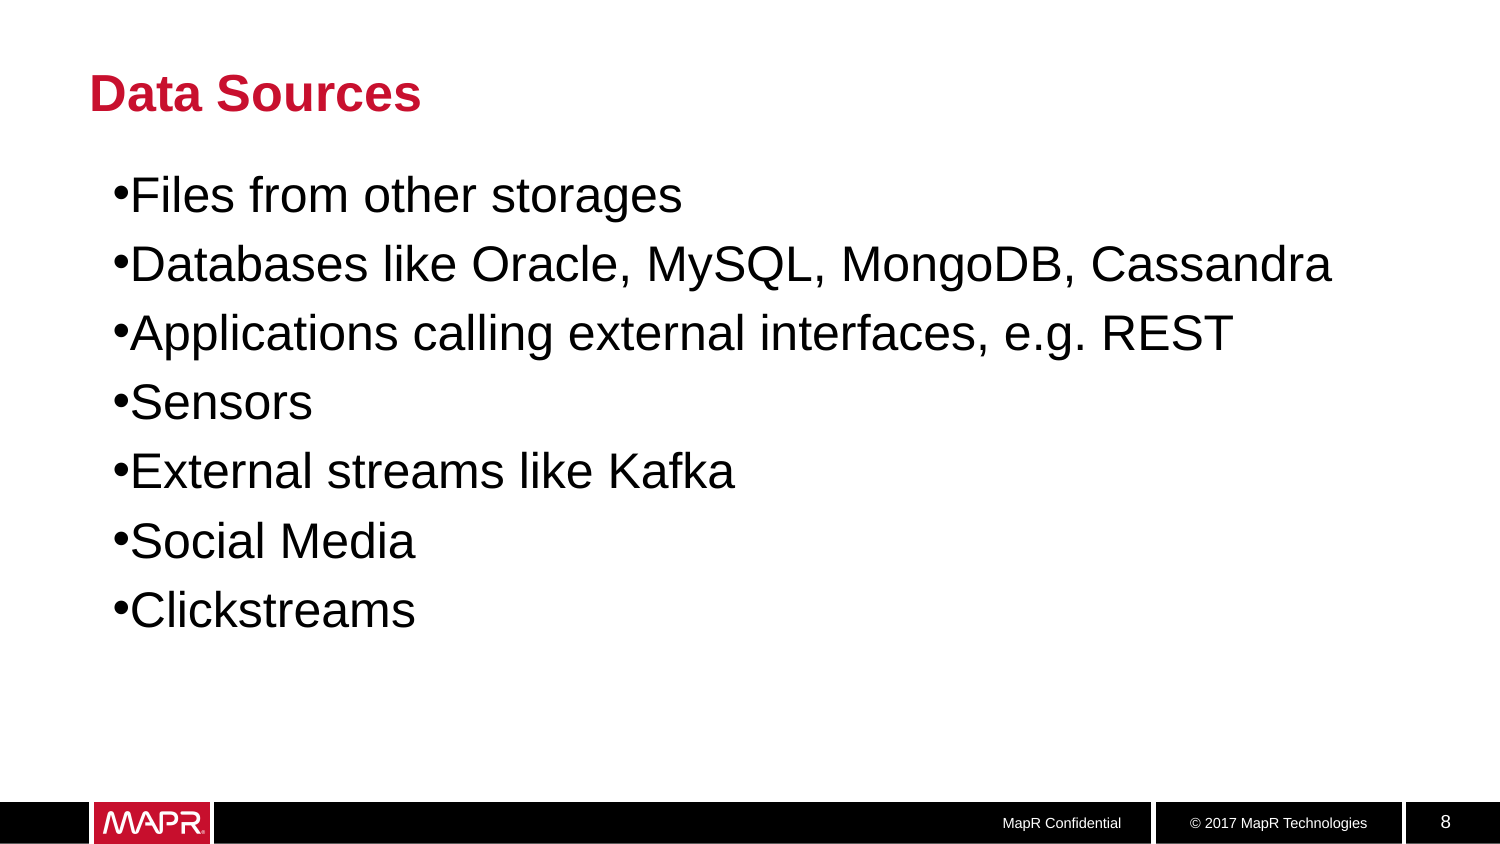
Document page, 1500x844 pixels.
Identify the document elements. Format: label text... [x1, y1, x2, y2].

title Data Sources [74, 33, 1430, 148]
picture [94, 802, 210, 844]
list Files from other storages Databases like Oracle, MySQL, MongoDB, Cassandra Applications calling external interfaces, e.g. REST Sensors External streams like Kafka Social Media Clickstreams [74, 148, 1430, 754]
